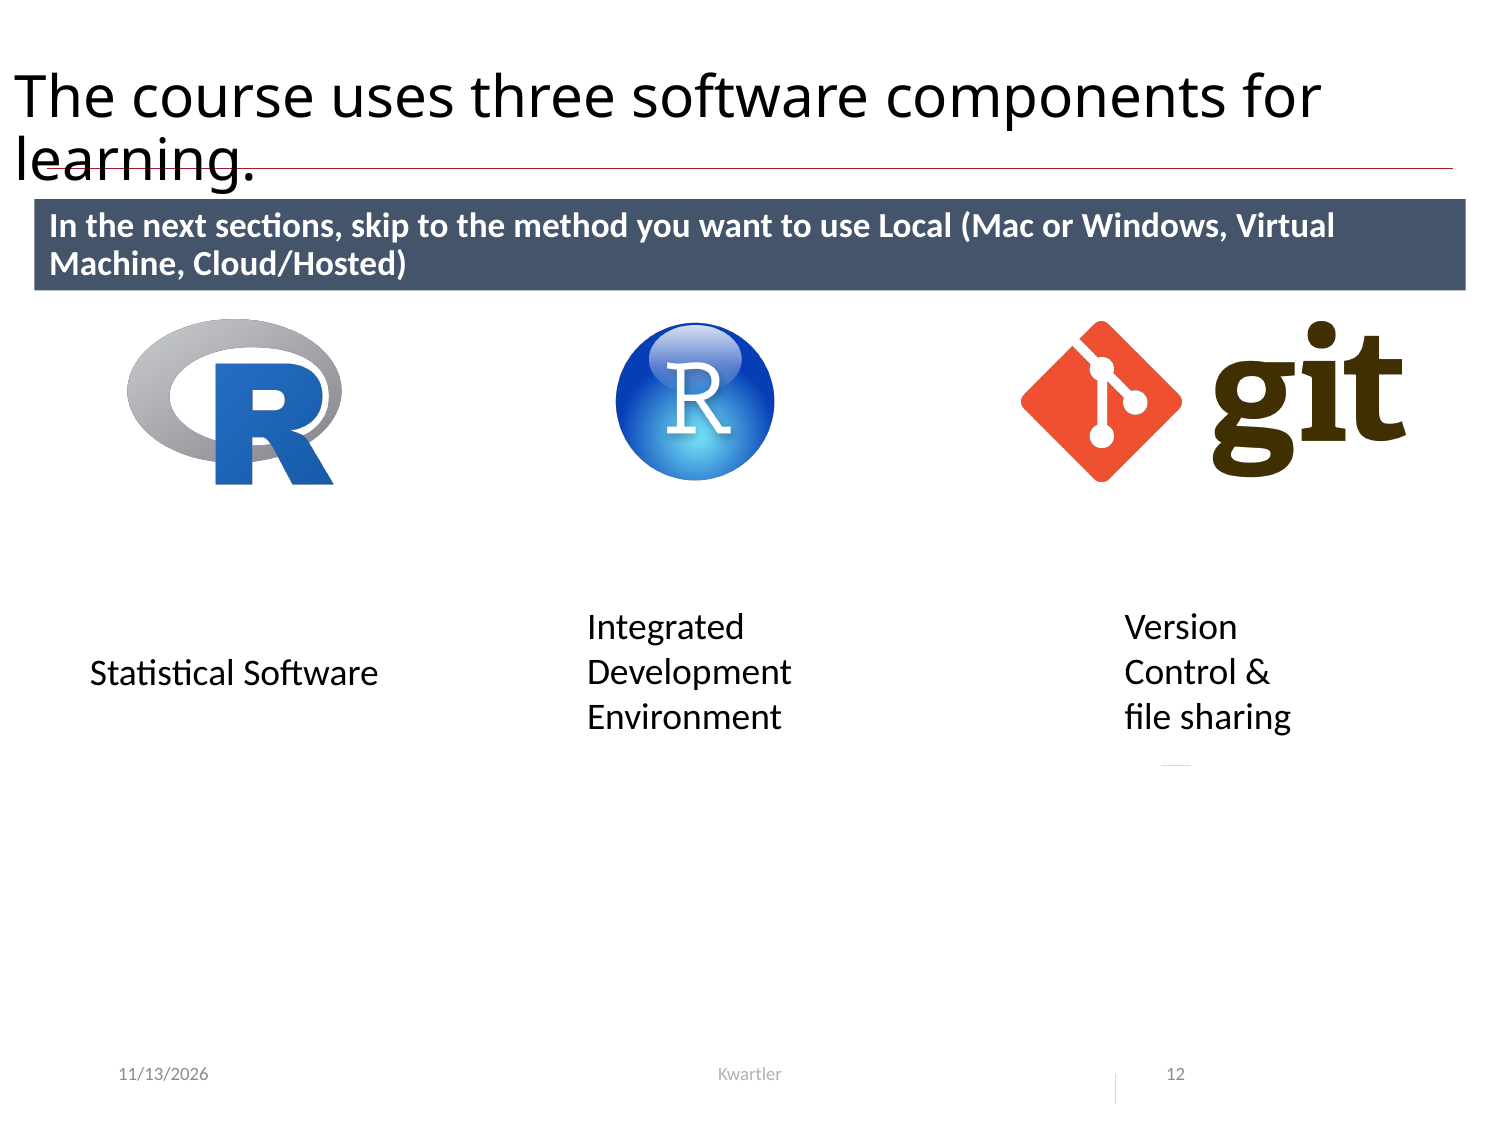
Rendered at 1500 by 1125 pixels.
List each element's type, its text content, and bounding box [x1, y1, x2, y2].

picture [1021, 321, 1406, 482]
picture [127, 318, 343, 485]
text_box Statistical Software [75, 640, 395, 700]
text_box Integrated Development Environment [572, 594, 818, 745]
footer Kwartler [496, 1042, 1004, 1103]
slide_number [103, 1042, 441, 1103]
text_box In the next sections, skip to the method you want to use Local (Mac or Windows, Virtual Machine, Cloud/Hosted) [34, 199, 1466, 291]
slide_number 12 [1059, 1042, 1200, 1103]
text_box Version Control & file sharing [1109, 594, 1318, 745]
picture [615, 322, 775, 481]
title The course uses three software components for learning. [0, 59, 1500, 157]
